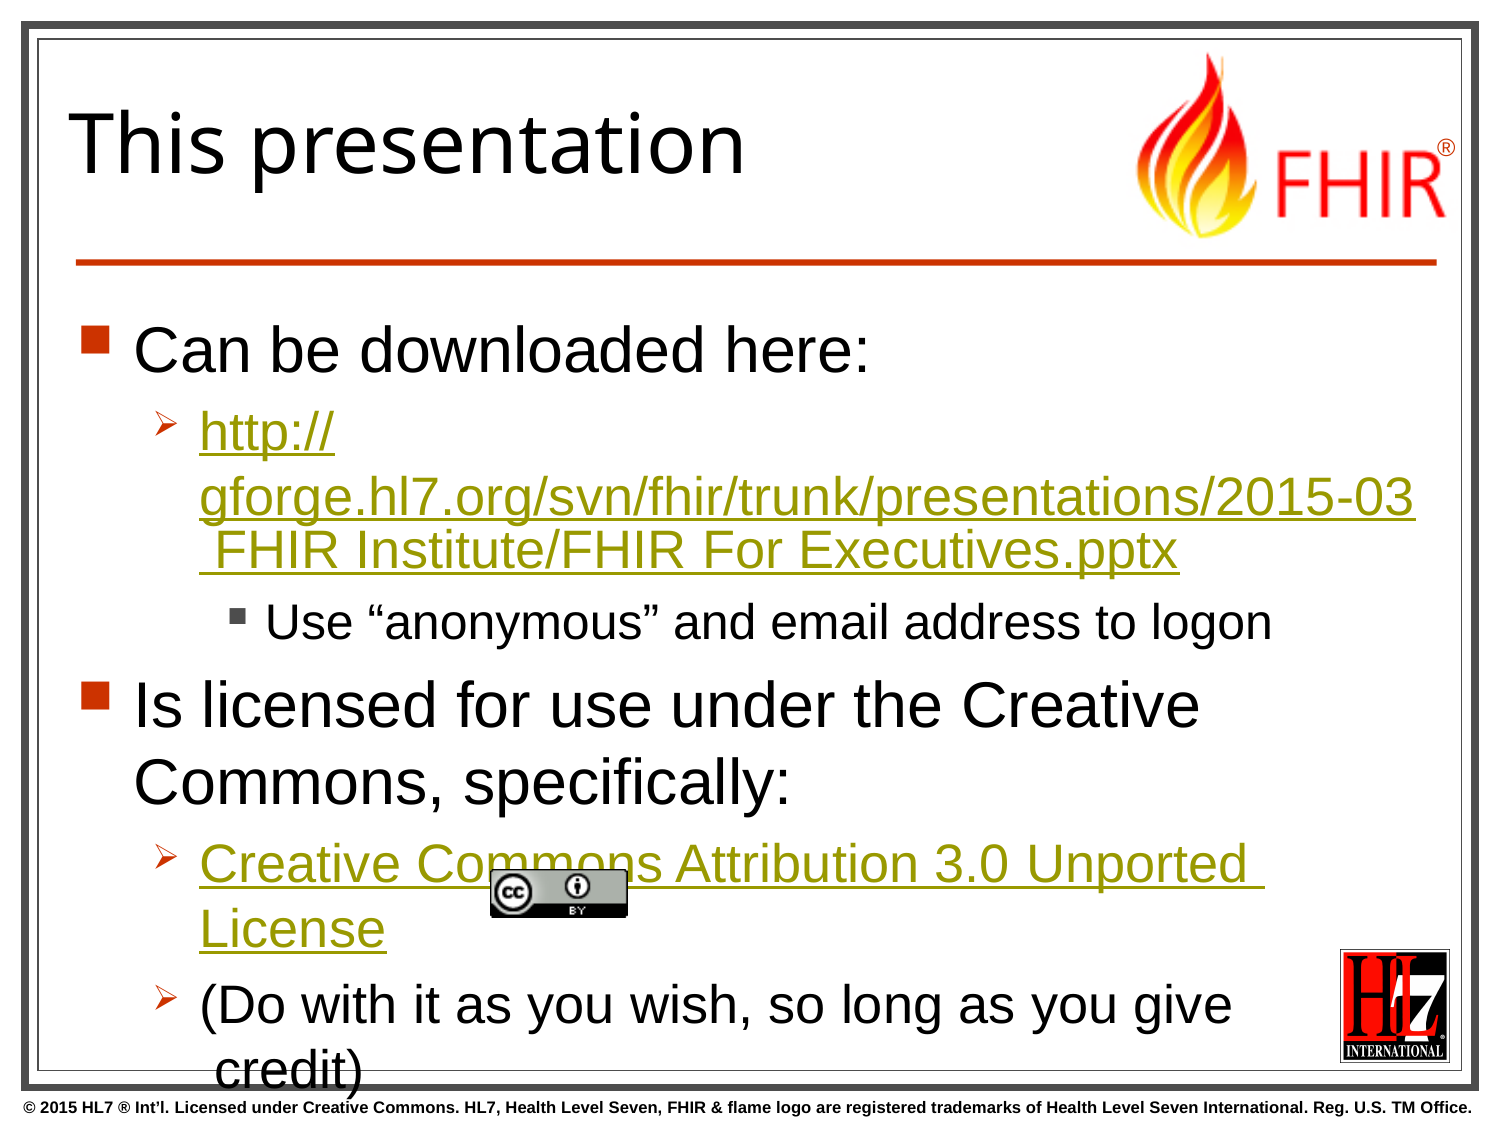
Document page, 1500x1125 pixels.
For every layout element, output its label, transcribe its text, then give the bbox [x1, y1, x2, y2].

picture [1340, 949, 1450, 1063]
picture [1124, 42, 1458, 249]
list Can be downloaded here: http://gforge.hl7.org/svn/fhir/trunk/presentations/2015-03 FHIR Institute/FHIR For Executives.pptx Use “anonymous” and email address to logon Is licensed for use under the Creative Commons, specifically: Creative Commons Attribution 3.0 Unported License (Do with it as you wish, so long as you give credit) [62, 299, 1438, 1059]
title This presentation [53, 54, 1128, 244]
picture [489, 869, 628, 919]
